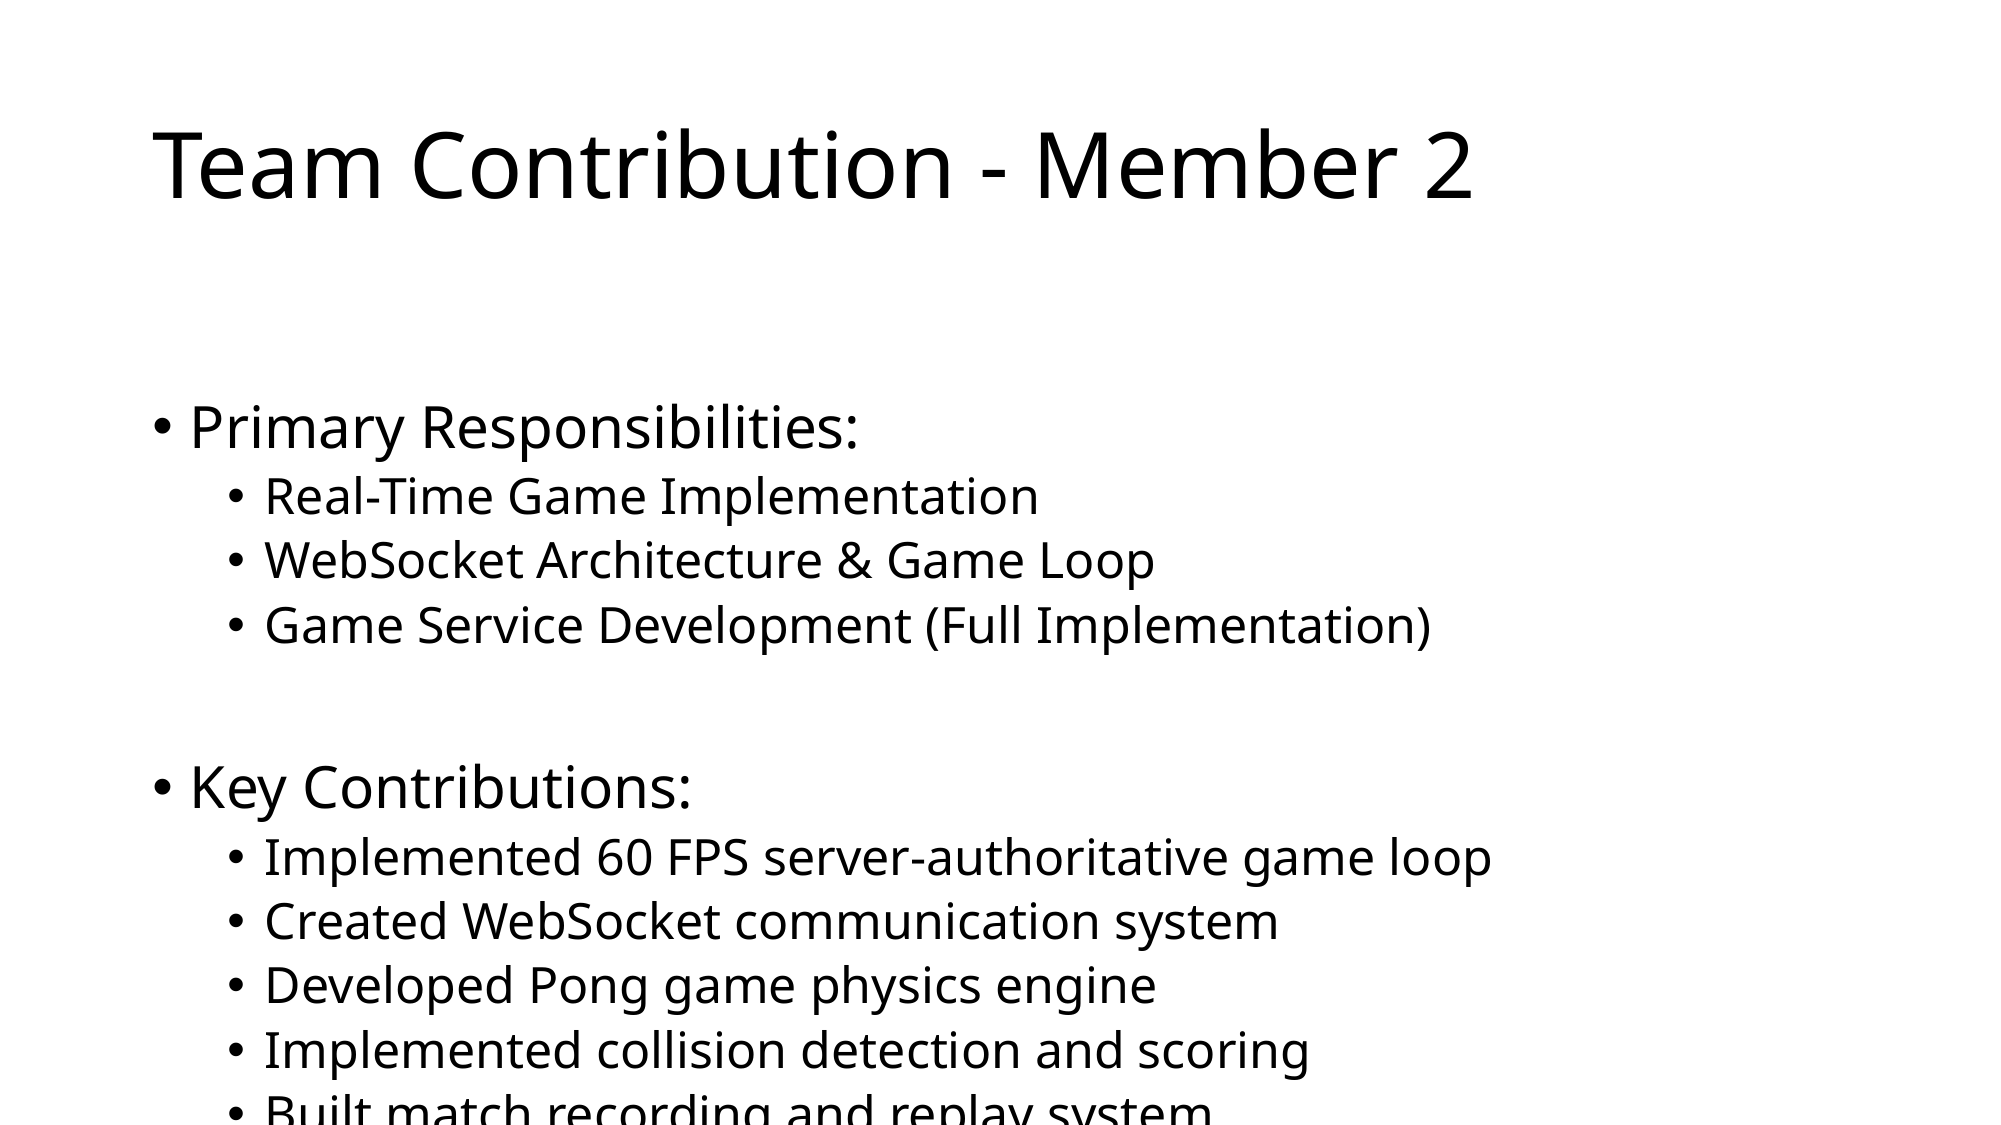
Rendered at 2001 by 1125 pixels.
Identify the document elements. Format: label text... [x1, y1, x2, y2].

title Team Contribution - Member 2 [137, 59, 1863, 278]
list Primary Responsibilities: Real-Time Game Implementation WebSocket Architecture & Game Loop Game Service Development (Full Implementation) Key Contributions: Implemented 60 FPS server-authoritative game loop Created WebSocket communication system Developed Pong game physics engine Implemented collision detection and scoring Built match recording and replay system Code Delivered: game-service/ (Complete service ~2500 LOC) WebSocket event handlers and game logic Physics engine for ball and paddle movement Match database schema and recording Technologies Used: Node.js, Fastify, TypeScript, WebSocket, Physics math Can Demonstrate: Real-time multiplayer gameplay Game loop synchronization across players Score calculation and match recording Handling player disconnections [137, 299, 1863, 1014]
